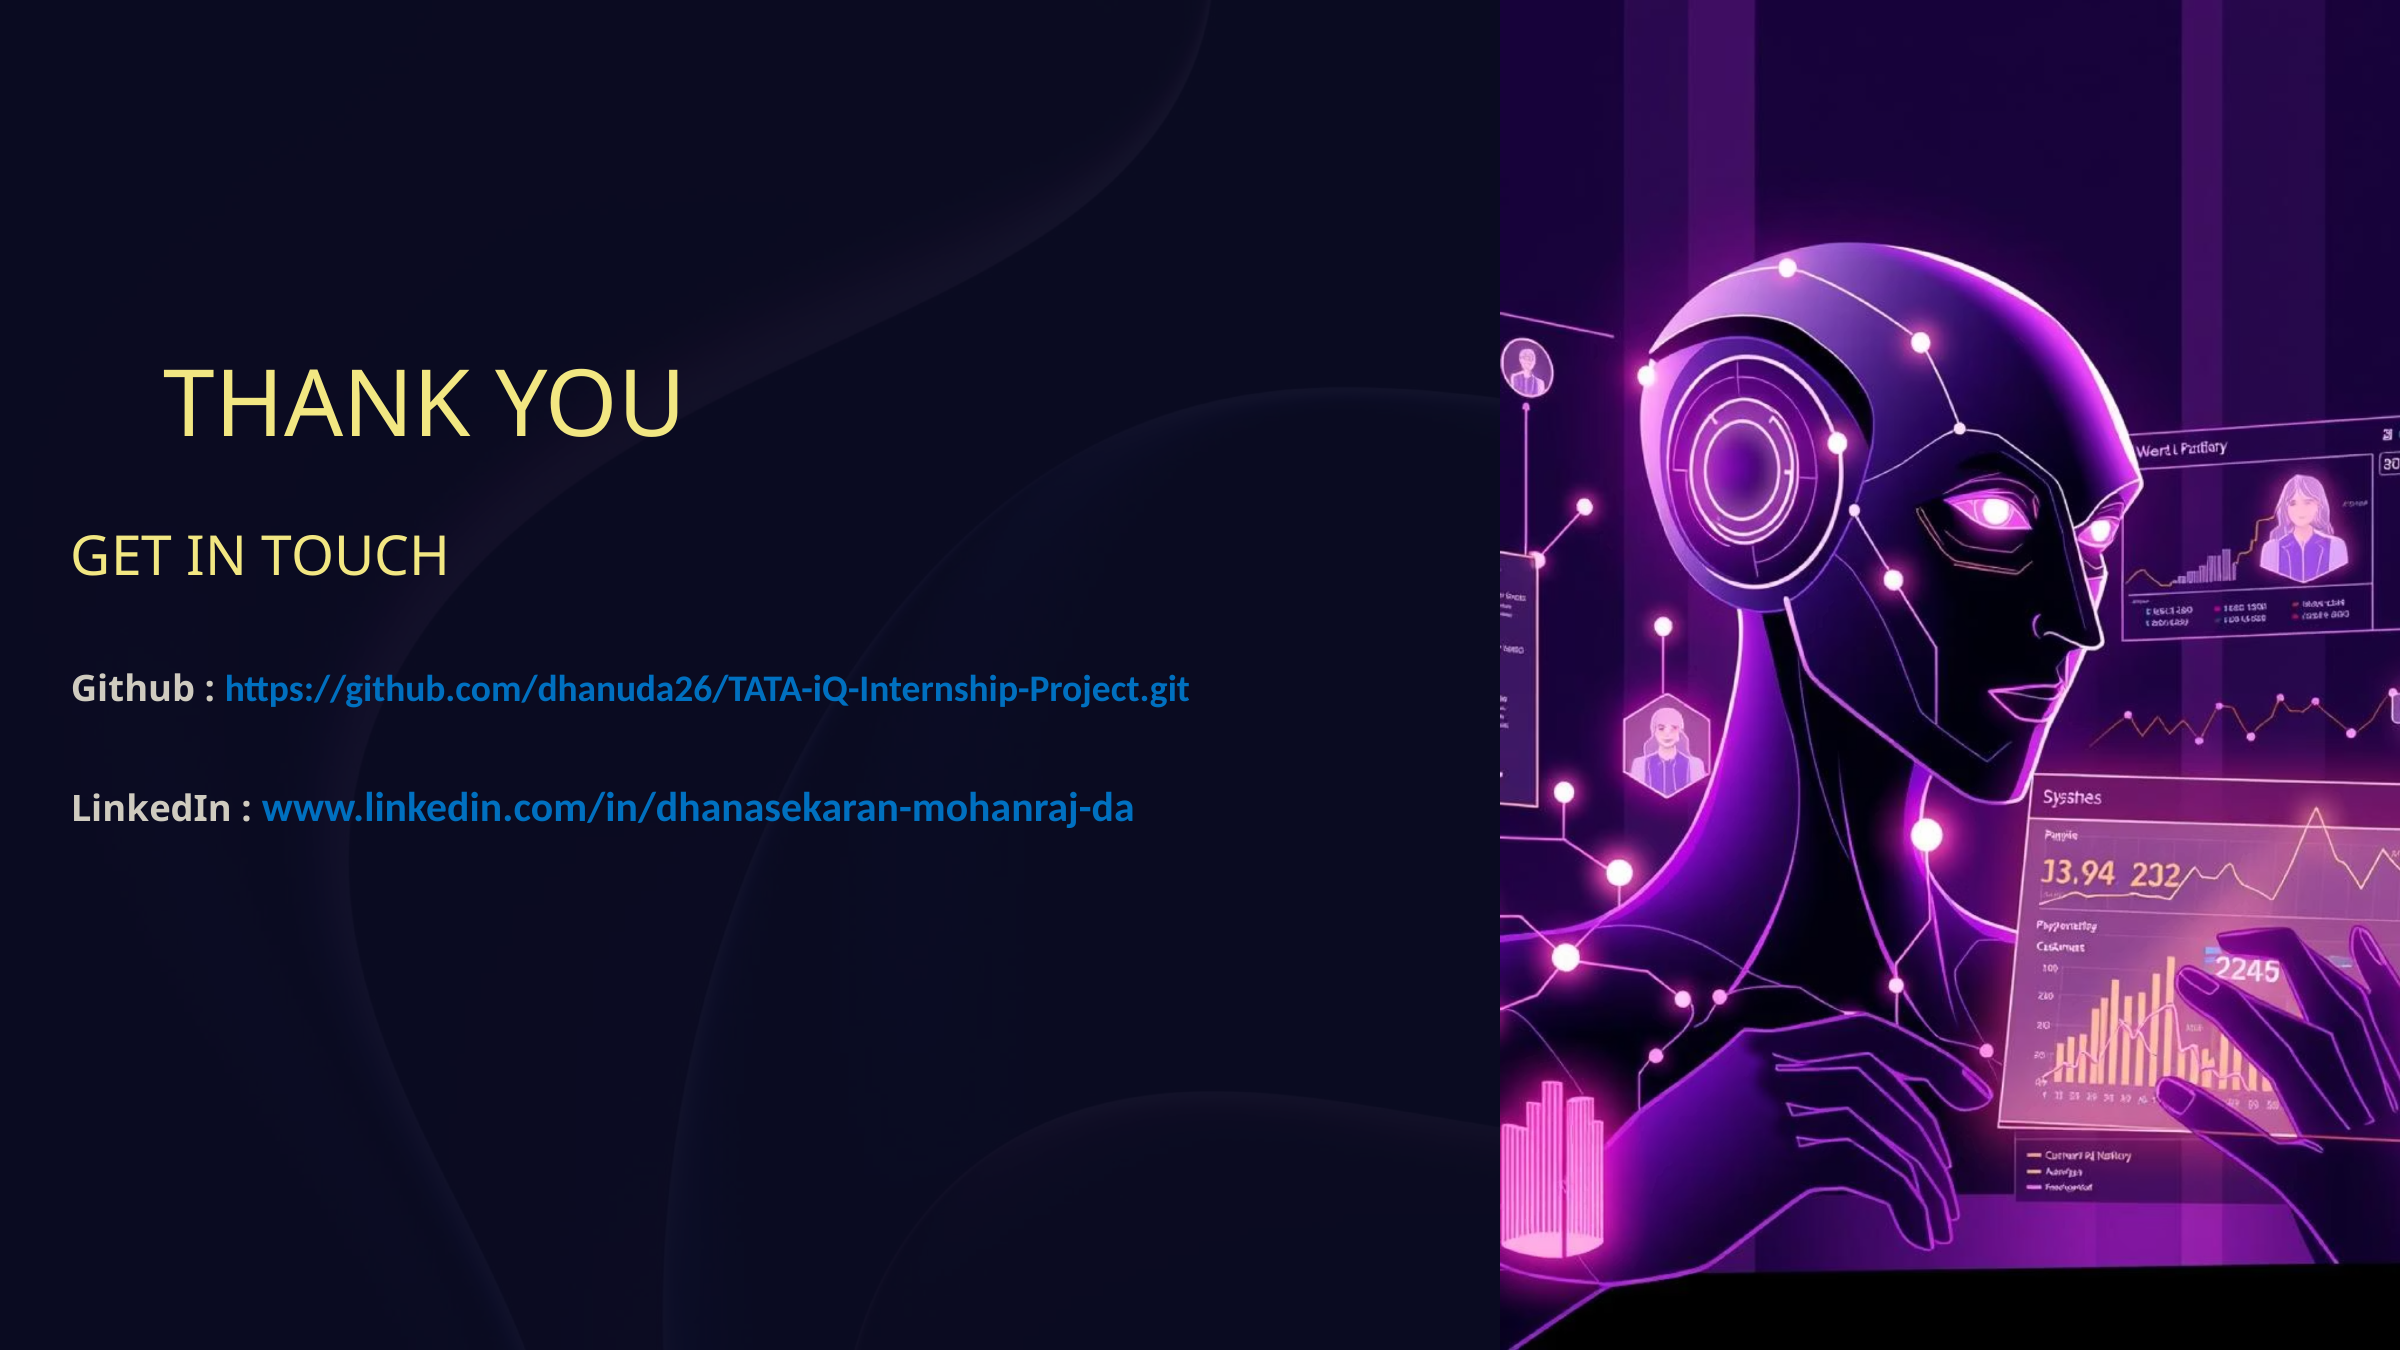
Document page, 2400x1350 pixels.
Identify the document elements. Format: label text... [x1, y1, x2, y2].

text_box THANK YOU [163, 338, 1095, 456]
picture [1499, 0, 2400, 1350]
text_box LinkedIn : www.linkedin.com/in/dhanasekaran-mohanraj-da [70, 770, 1499, 831]
text_box GET IN TOUCH [70, 517, 629, 588]
text_box Github : https://github.com/dhanuda26/TATA-iQ-Internship-Project.git [70, 649, 1499, 709]
